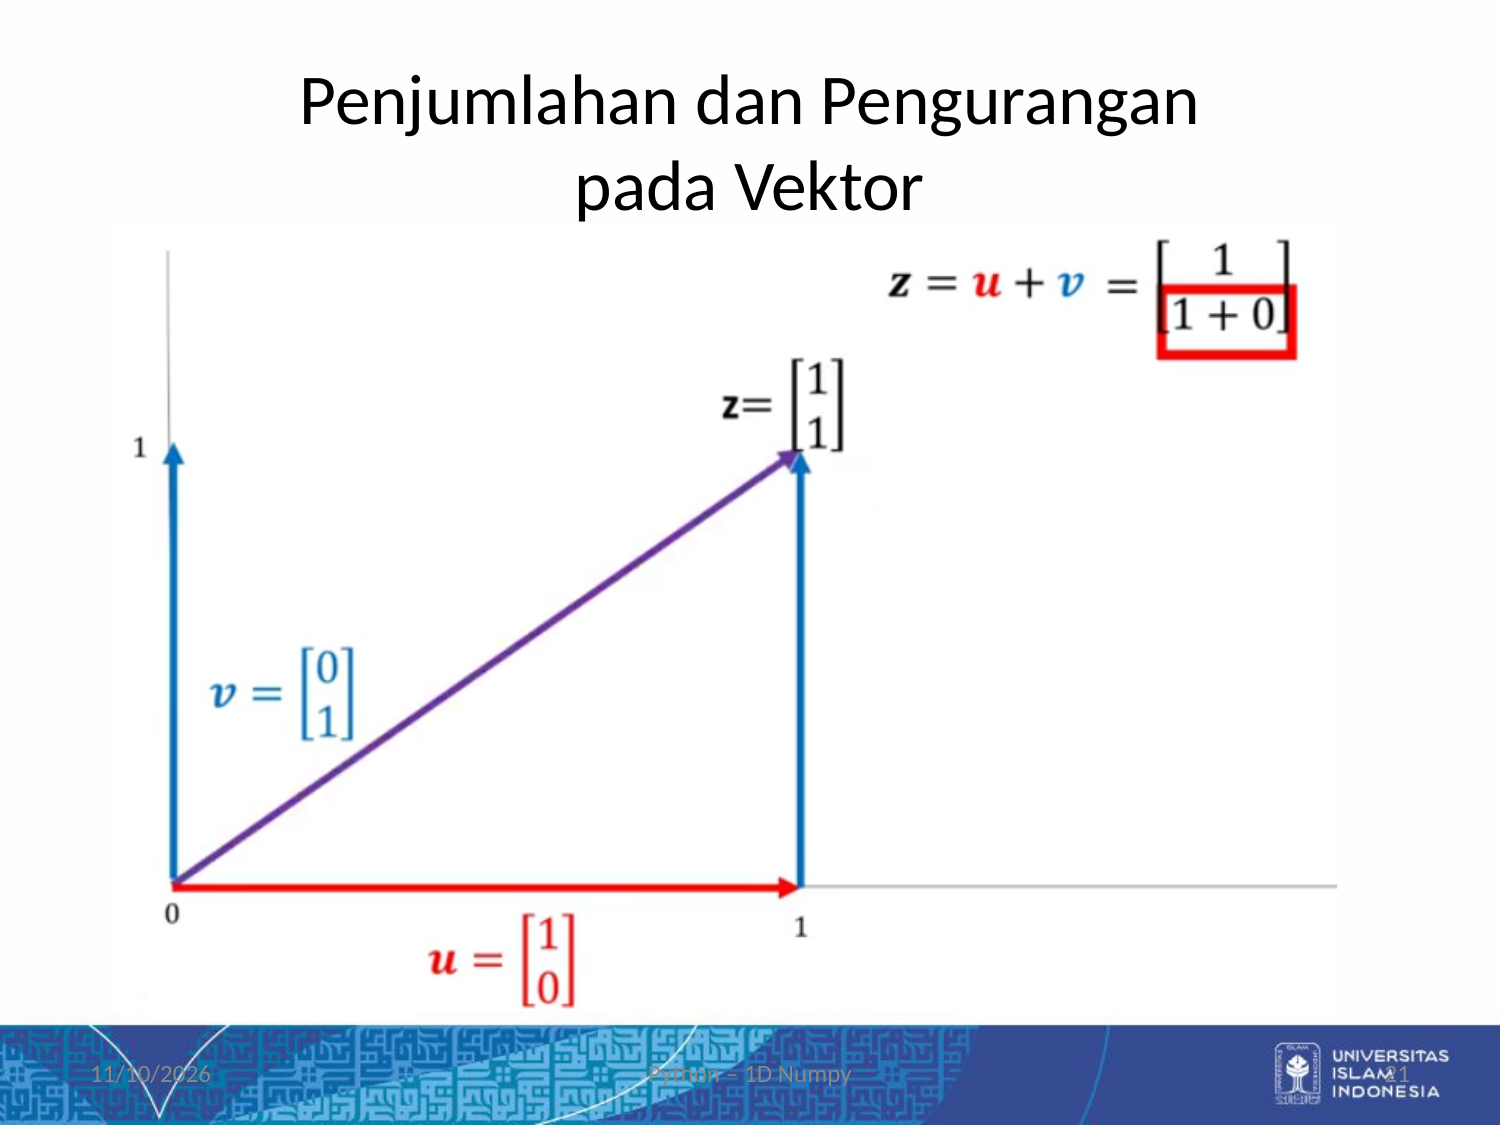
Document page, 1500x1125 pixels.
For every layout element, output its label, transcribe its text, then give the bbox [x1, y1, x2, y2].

footer Python – 1D Numpy [512, 1042, 988, 1103]
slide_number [75, 1042, 425, 1103]
slide_number 21 [1074, 1042, 1425, 1103]
picture [0, 0, 1500, 1125]
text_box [112, 224, 1338, 1022]
title Penjumlahan dan Pengurangan pada Vektor [75, 45, 1425, 233]
